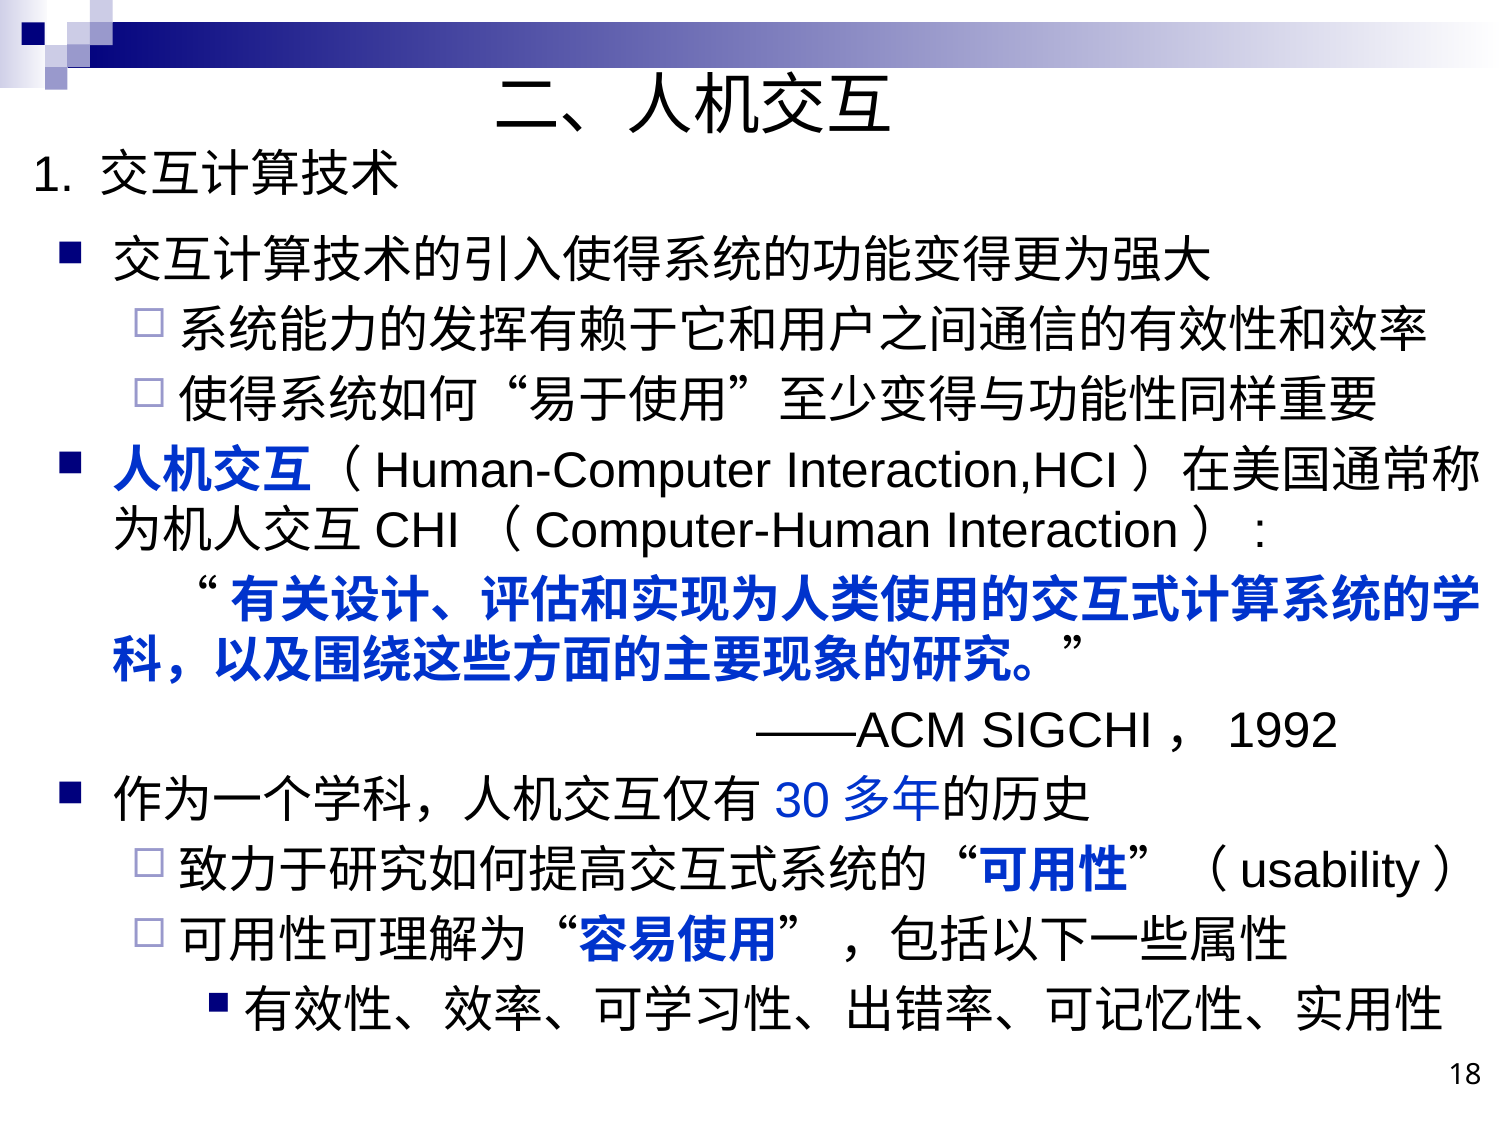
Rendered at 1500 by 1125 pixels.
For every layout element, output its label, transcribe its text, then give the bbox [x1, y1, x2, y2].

slide_number 18 [74, 1024, 1498, 1103]
list 交互计算技术的引入使得系统的功能变得更为强大 系统能力的发挥有赖于它和用户之间通信的有效性和效率 使得系统如何“易于使用”至少变得与功能性同样重要 人机交互（Human-Computer Interaction,HCI）在美国通常称为机人交互CHI（Computer-Human Interaction）: “有关设计、评估和实现为人类使用的交互式计算系统的学科，以及围绕这些方面的主要现象的研究。” ——ACM SIGCHI，1992 作为一个学科，人机交互仅有30多年的历史 致力于研究如何提高交互式系统的“可用性”（usability） 可用性可理解为“容易使用” ，包括以下一些属性 有效性、效率、可学习性、出错率、可记忆性、实用性 [40, 219, 1500, 1081]
text_box 1. 交互计算技术 [17, 134, 550, 209]
text_box 二、人机交互 [478, 54, 1162, 150]
